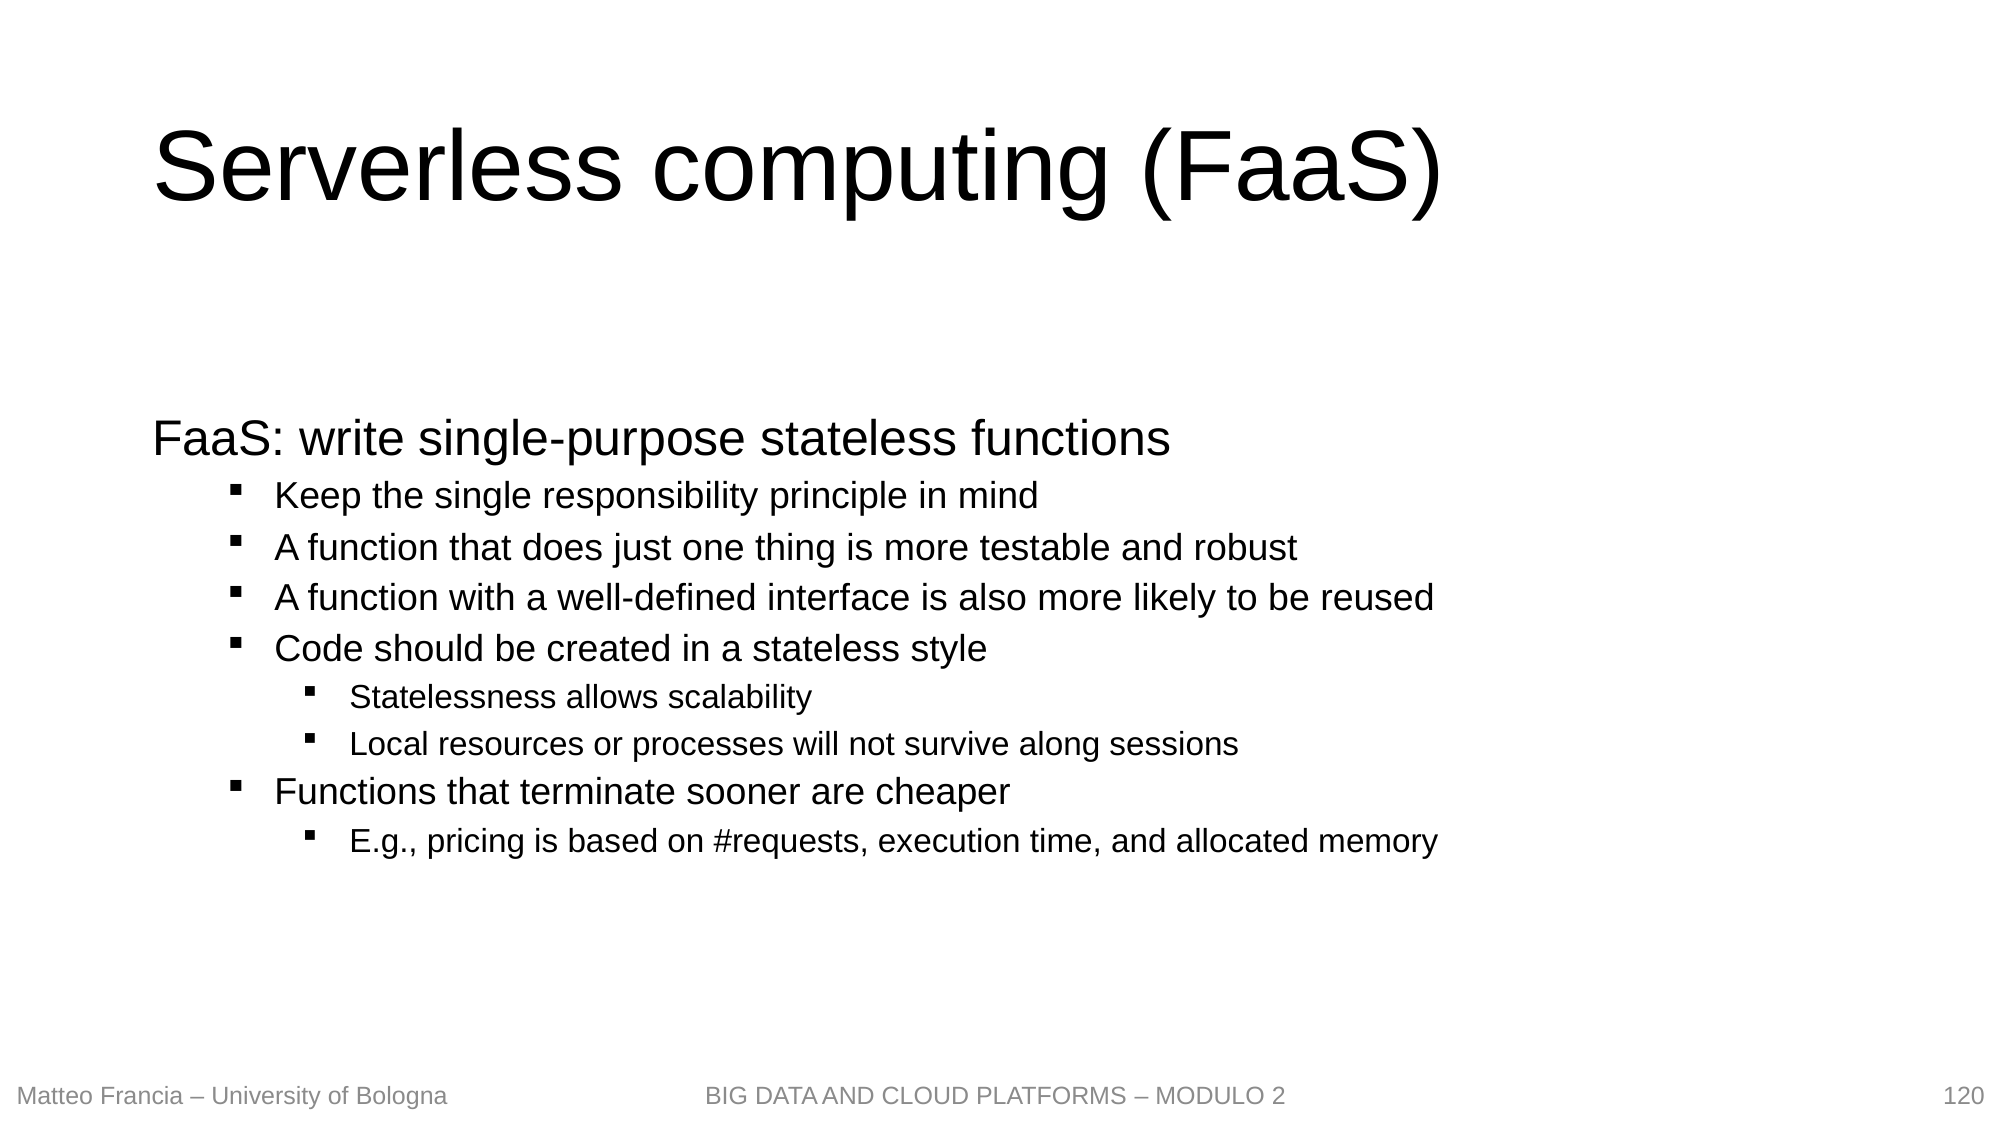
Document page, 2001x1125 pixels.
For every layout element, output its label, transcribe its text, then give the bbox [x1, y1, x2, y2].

slide_number 120 [1550, 1065, 2000, 1125]
title Serverless computing (FaaS) [137, 59, 1863, 278]
footer Matteo Francia – University of Bologna [0, 1065, 466, 1125]
list FaaS: write single-purpose stateless functions Keep the single responsibility principle in mind A function that does just one thing is more testable and robust A function with a well-defined interface is also more likely to be reused Code should be created in a stateless style Statelessness allows scalability Local resources or processes will not survive along sessions Functions that terminate sooner are cheaper E.g., pricing is based on #requests, execution time, and allocated memory [137, 278, 1863, 993]
